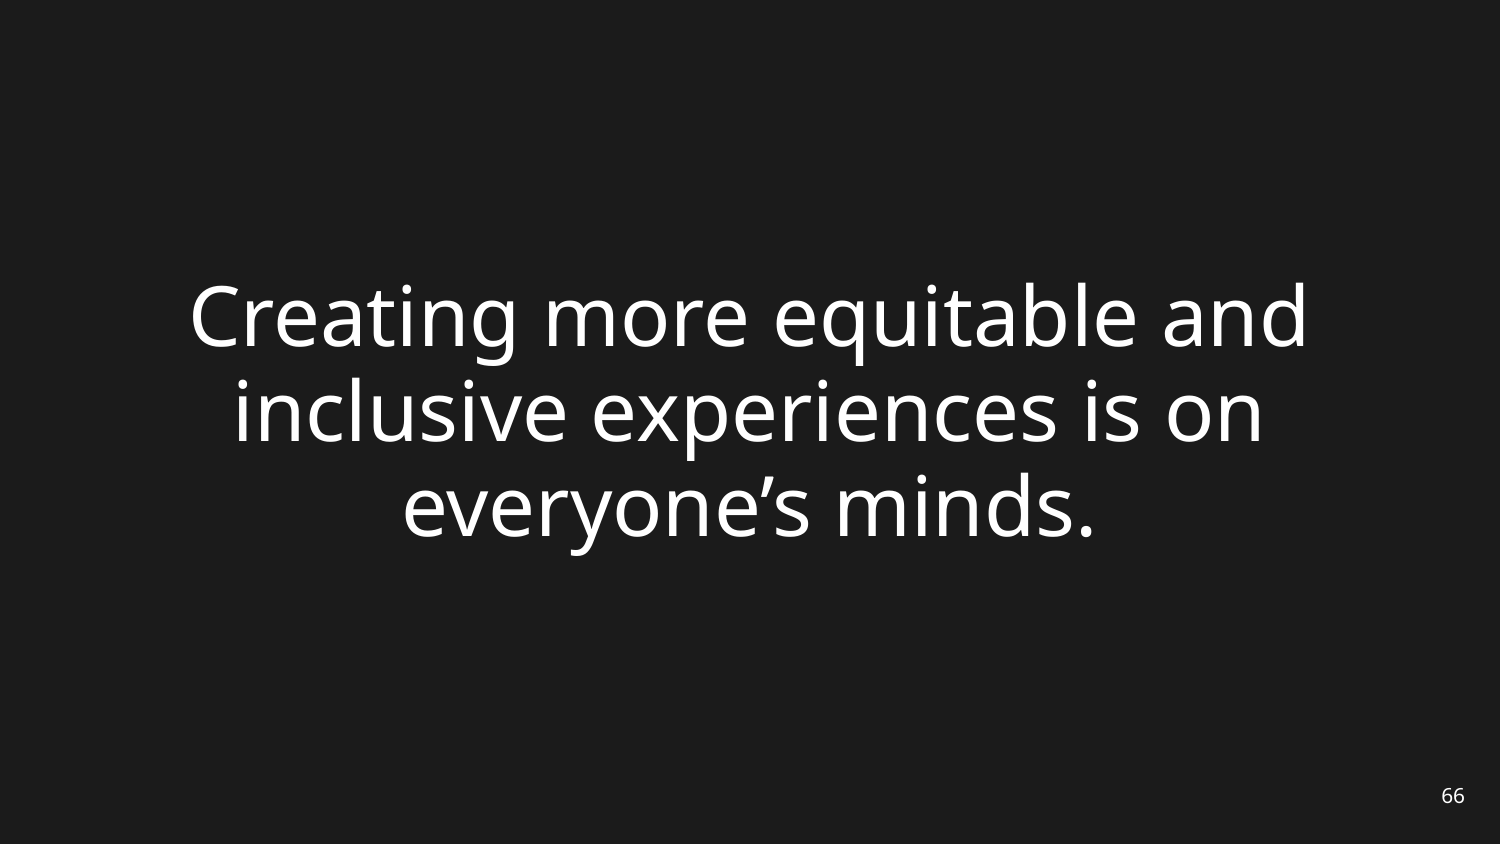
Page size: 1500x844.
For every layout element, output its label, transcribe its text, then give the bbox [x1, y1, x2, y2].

slide_number 66 [1389, 764, 1480, 830]
title Creating more equitable and inclusive experiences is on everyone’s minds. [51, 72, 1449, 753]
